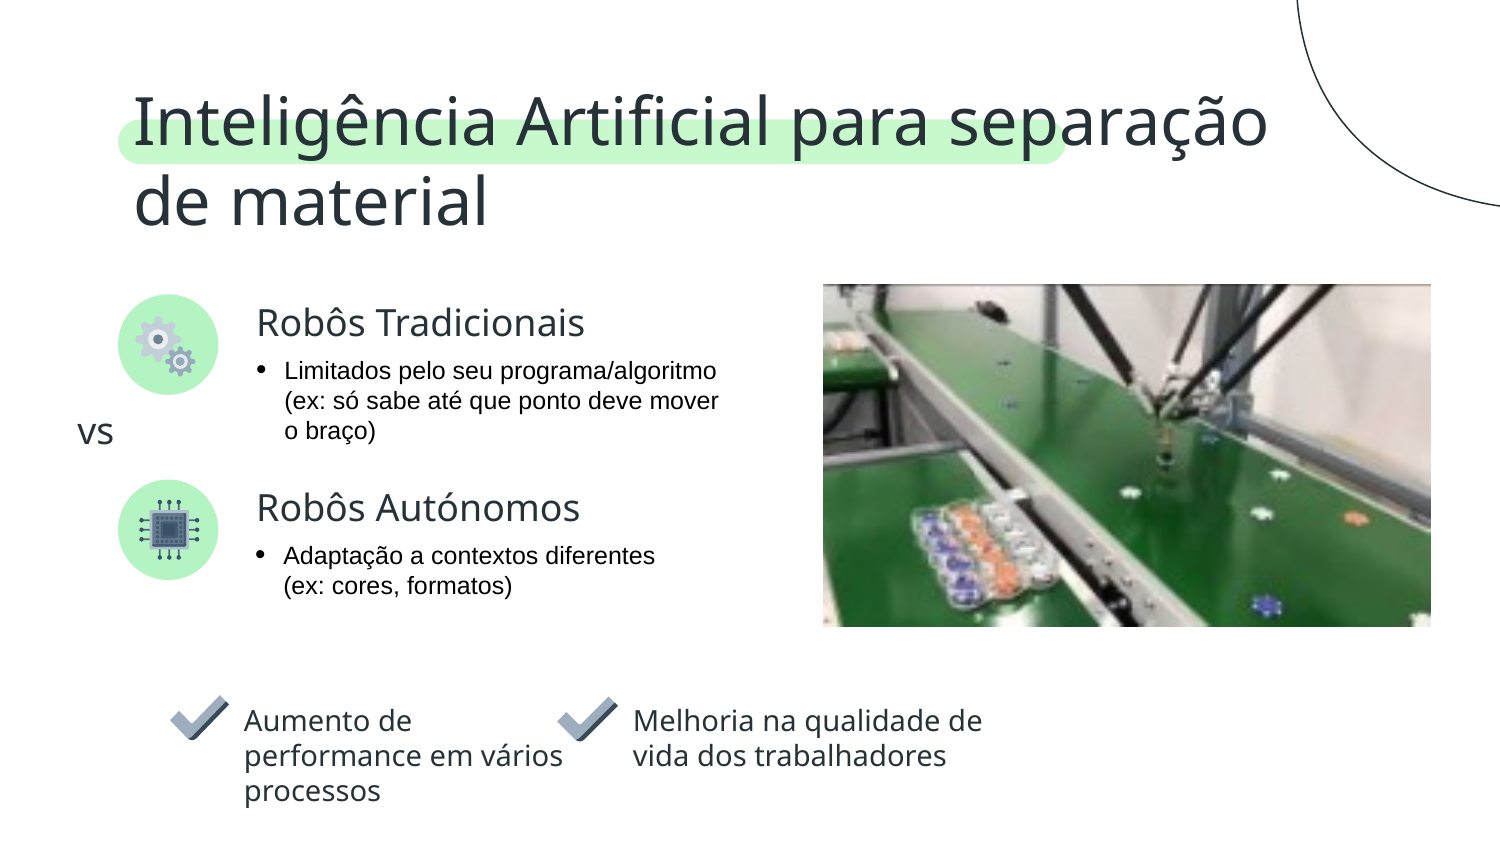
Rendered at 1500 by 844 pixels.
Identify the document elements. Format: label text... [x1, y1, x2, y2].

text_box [138, 499, 200, 561]
title Inteligência Artificial para separação de material [118, 63, 1374, 165]
text_box Limitados pelo seu programa/algoritmo (ex: só sabe até que ponto deve mover o braço) [241, 339, 745, 466]
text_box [135, 316, 196, 377]
text_box Aumento de performance em vários processos [229, 686, 580, 822]
subtitle Robôs Autónomos [241, 468, 702, 543]
text_box Robôs Tradicionais [241, 283, 787, 354]
text_box vs [62, 391, 159, 462]
text_box [118, 294, 219, 395]
text_box Adaptação a contextos diferentes (ex: cores, formatos) [240, 524, 693, 659]
subtitle Melhoria na qualidade de vida dos trabalhadores [618, 687, 1018, 821]
text_box [118, 479, 219, 581]
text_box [556, 696, 619, 742]
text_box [822, 283, 1432, 628]
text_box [169, 694, 230, 741]
